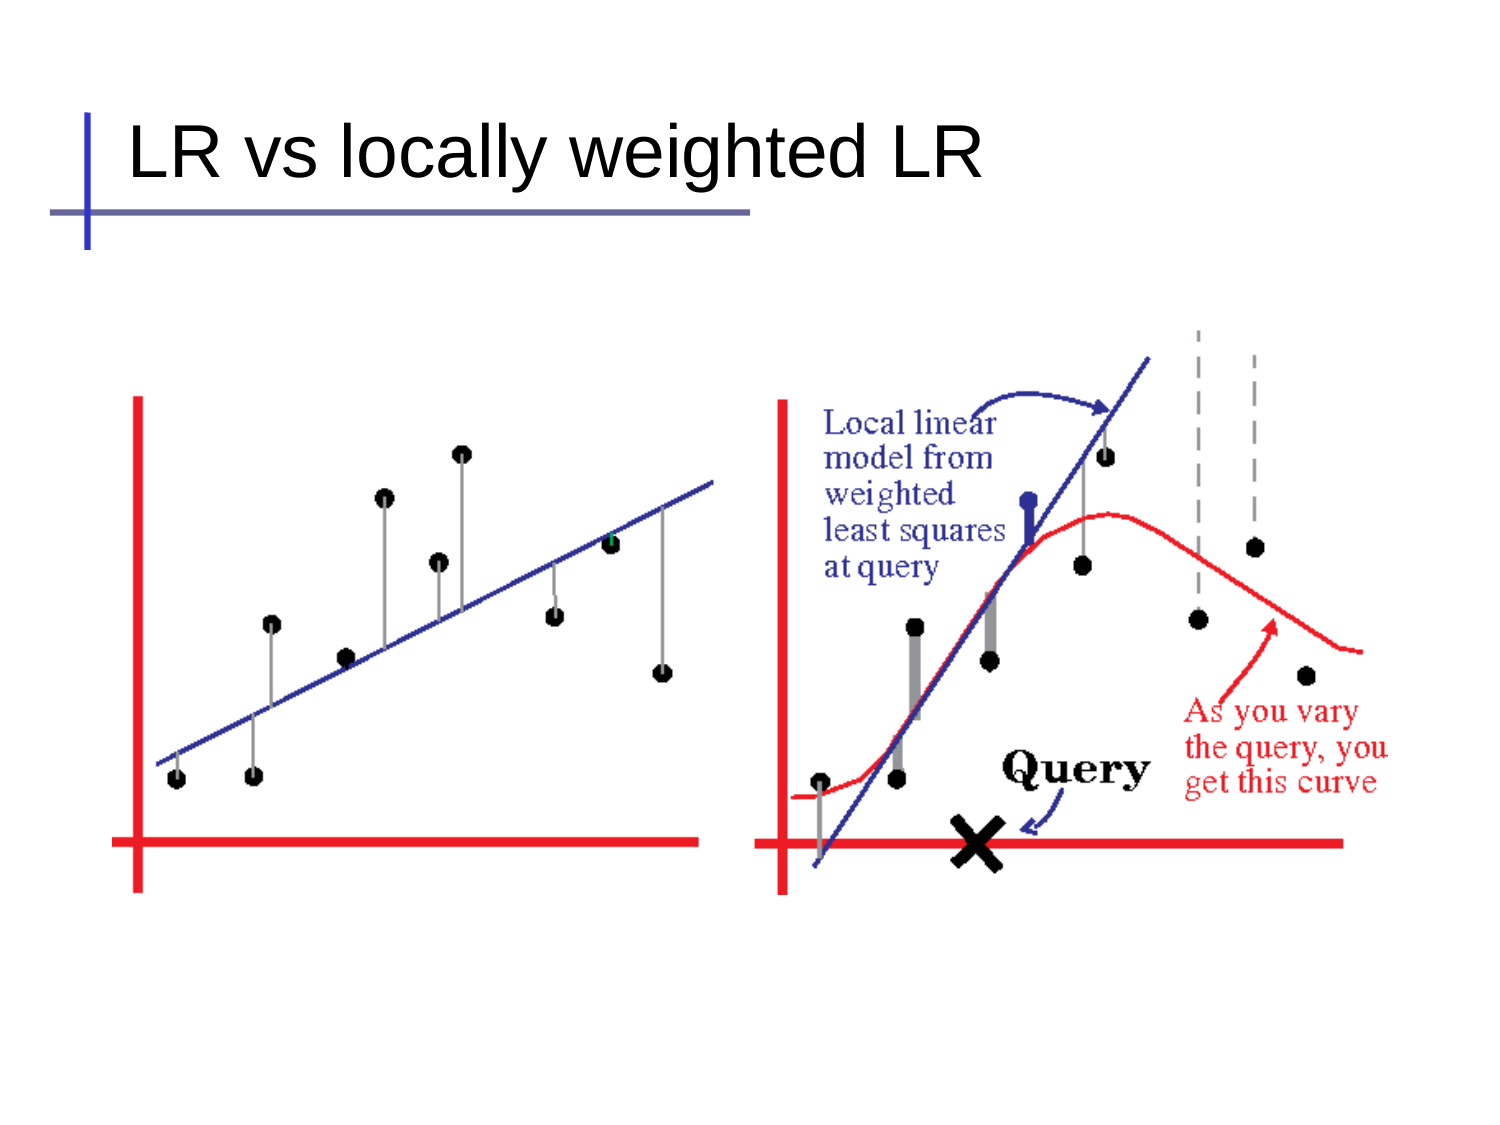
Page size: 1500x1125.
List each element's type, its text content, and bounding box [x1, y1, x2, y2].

title LR vs locally weighted LR [112, 37, 1388, 200]
picture [112, 329, 1388, 896]
